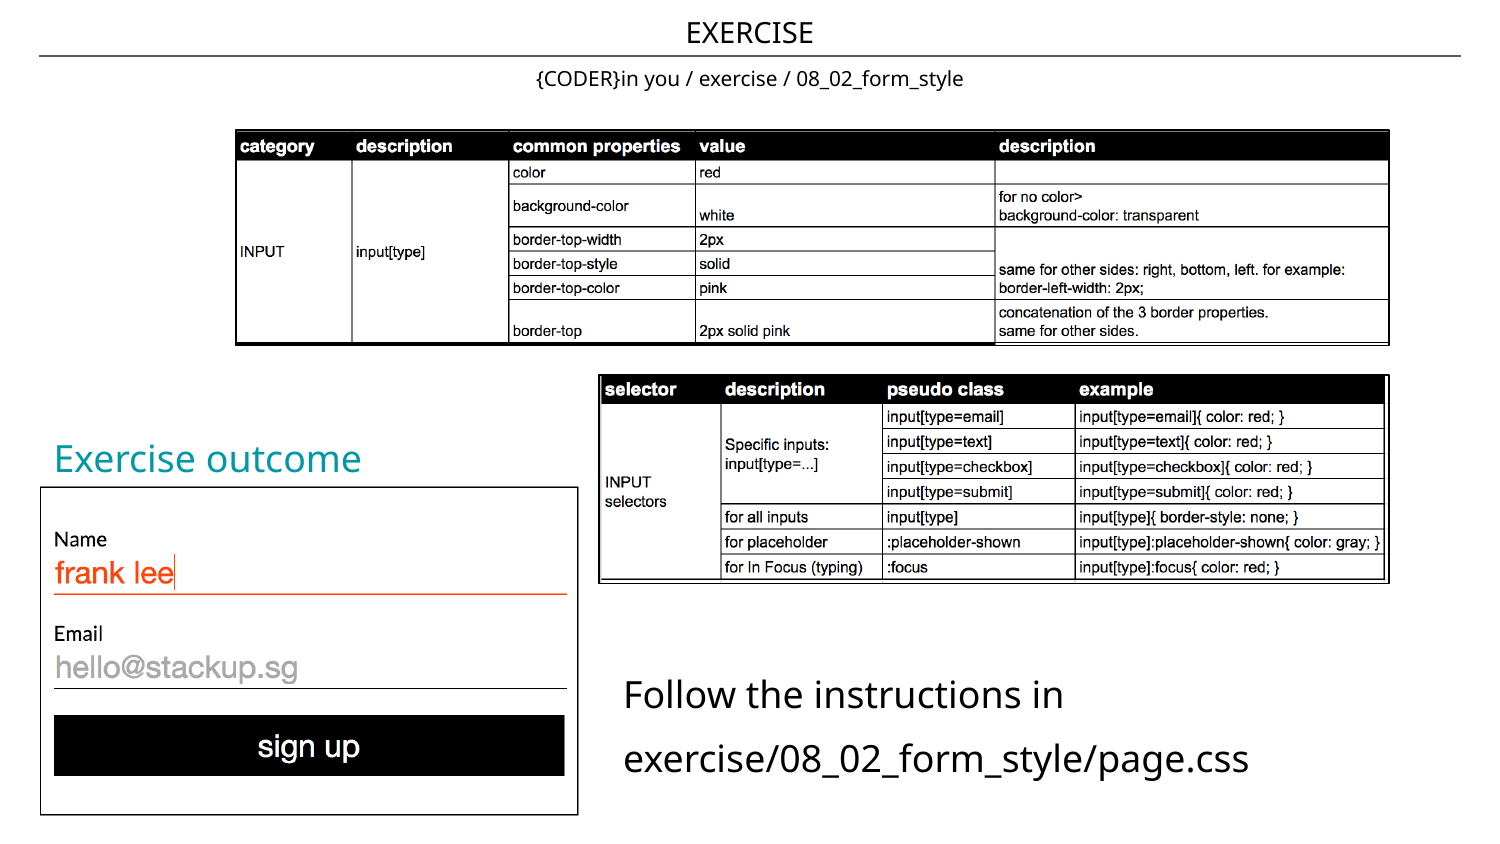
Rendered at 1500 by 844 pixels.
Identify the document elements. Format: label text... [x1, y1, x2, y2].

picture [599, 375, 1389, 583]
title {CODER}in you / exercise / 08_02_form_style [475, 65, 1025, 106]
text_box EXERCISE [475, 0, 1025, 55]
text_box Follow the instructions in exercise/08_02_form_style/page.css [608, 626, 1462, 805]
text_box Exercise outcome [38, 420, 570, 475]
picture [33, 476, 587, 829]
picture [236, 130, 1389, 346]
